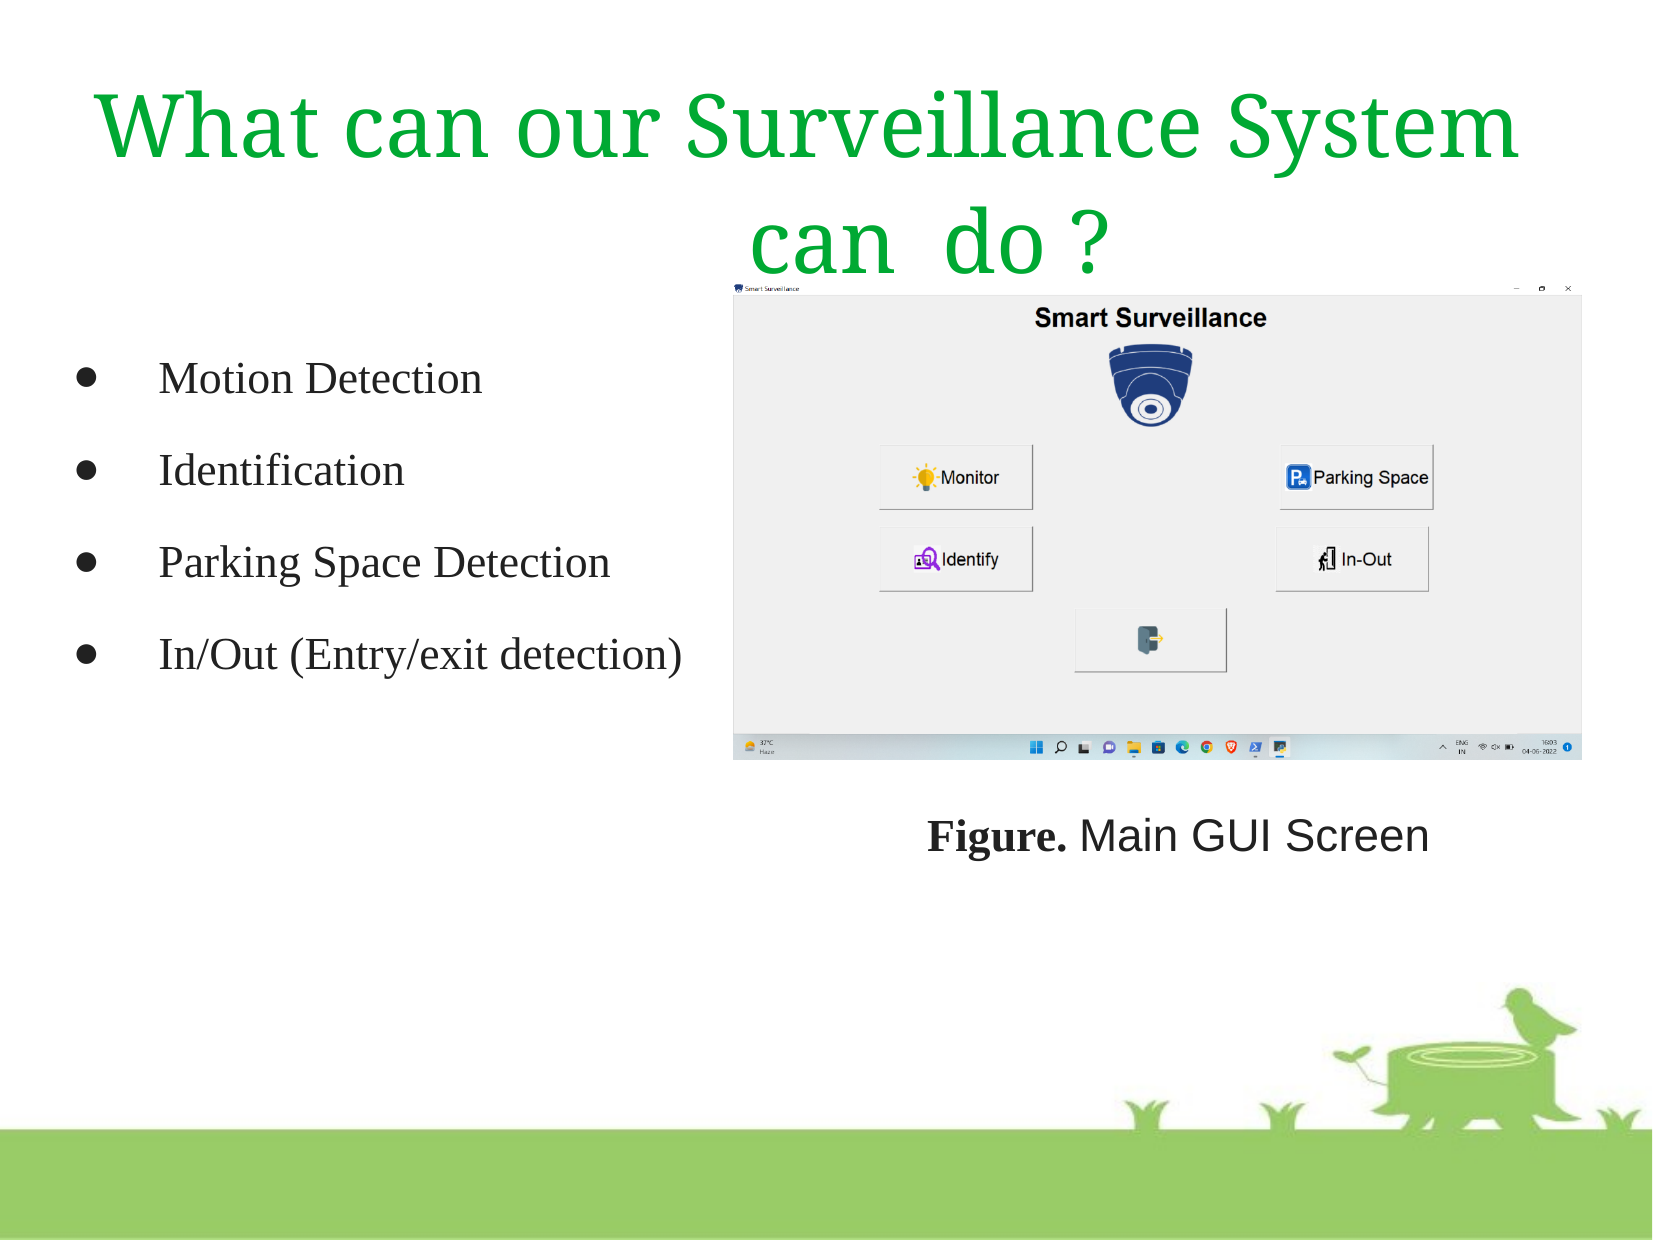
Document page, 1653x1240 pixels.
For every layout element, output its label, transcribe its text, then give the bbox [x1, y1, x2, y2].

picture [732, 281, 1582, 760]
text_box Motion Detection Identification Parking Space Detection In/Out (Entry/exit detection) Figure. Main GUI Screen [70, 313, 1433, 861]
picture [0, 981, 1653, 1240]
title What can our Surveillance System can do ? [91, 47, 1580, 292]
